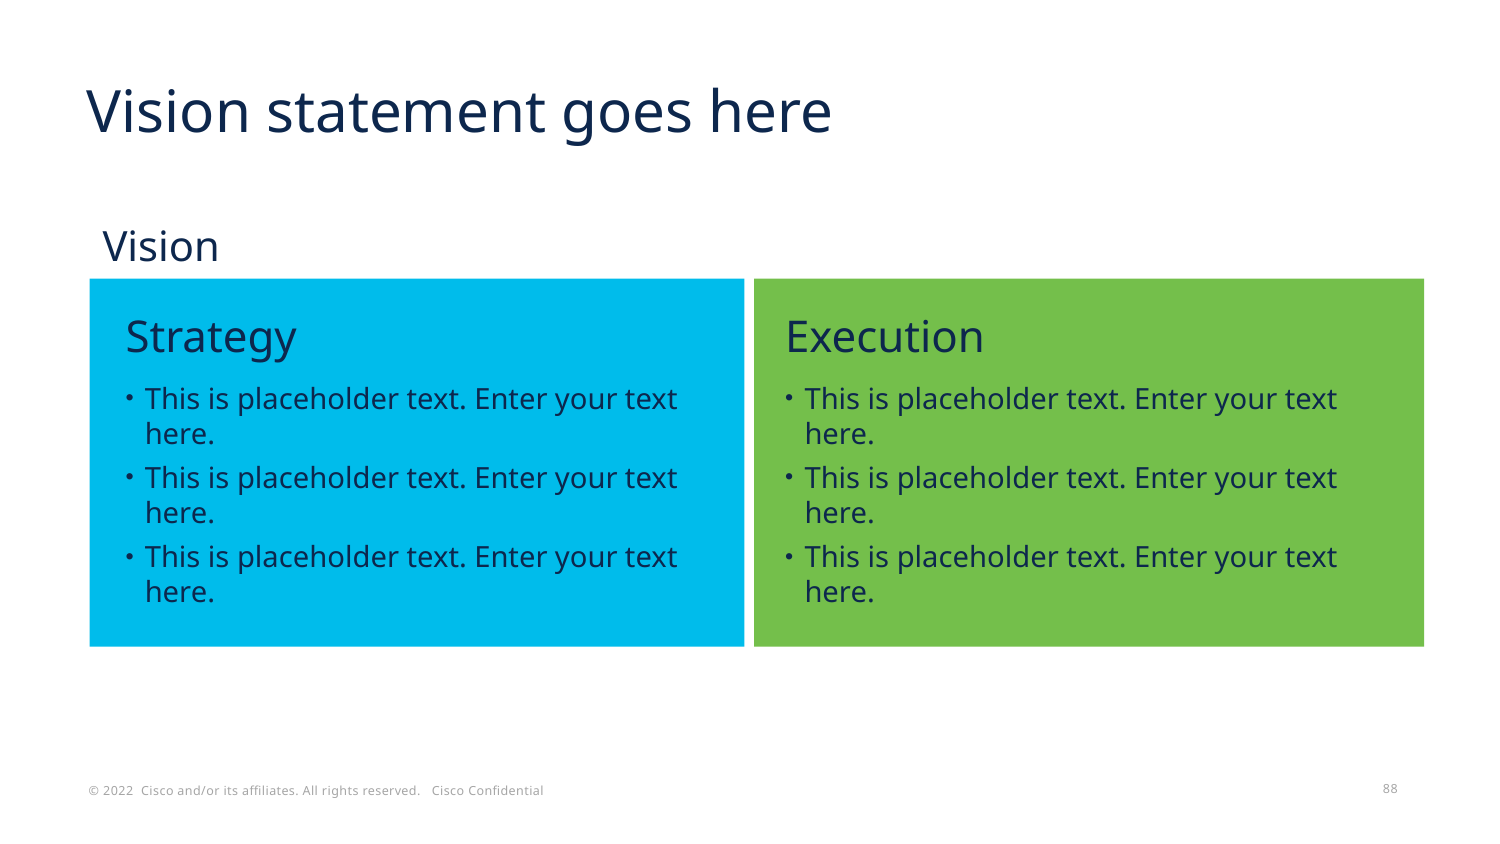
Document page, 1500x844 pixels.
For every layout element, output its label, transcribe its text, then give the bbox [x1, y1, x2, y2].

text_box [89, 278, 745, 647]
text_box Strategy This is placeholder text. Enter your text here. This is placeholder text. Enter your text here. This is placeholder text. Enter your text here. [110, 293, 735, 577]
title Vision statement goes here [71, 55, 1441, 176]
text_box Execution This is placeholder text. Enter your text here. This is placeholder text. Enter your text here. This is placeholder text. Enter your text here. [770, 293, 1405, 577]
text_box Vision [87, 212, 246, 278]
text_box [754, 278, 1425, 647]
